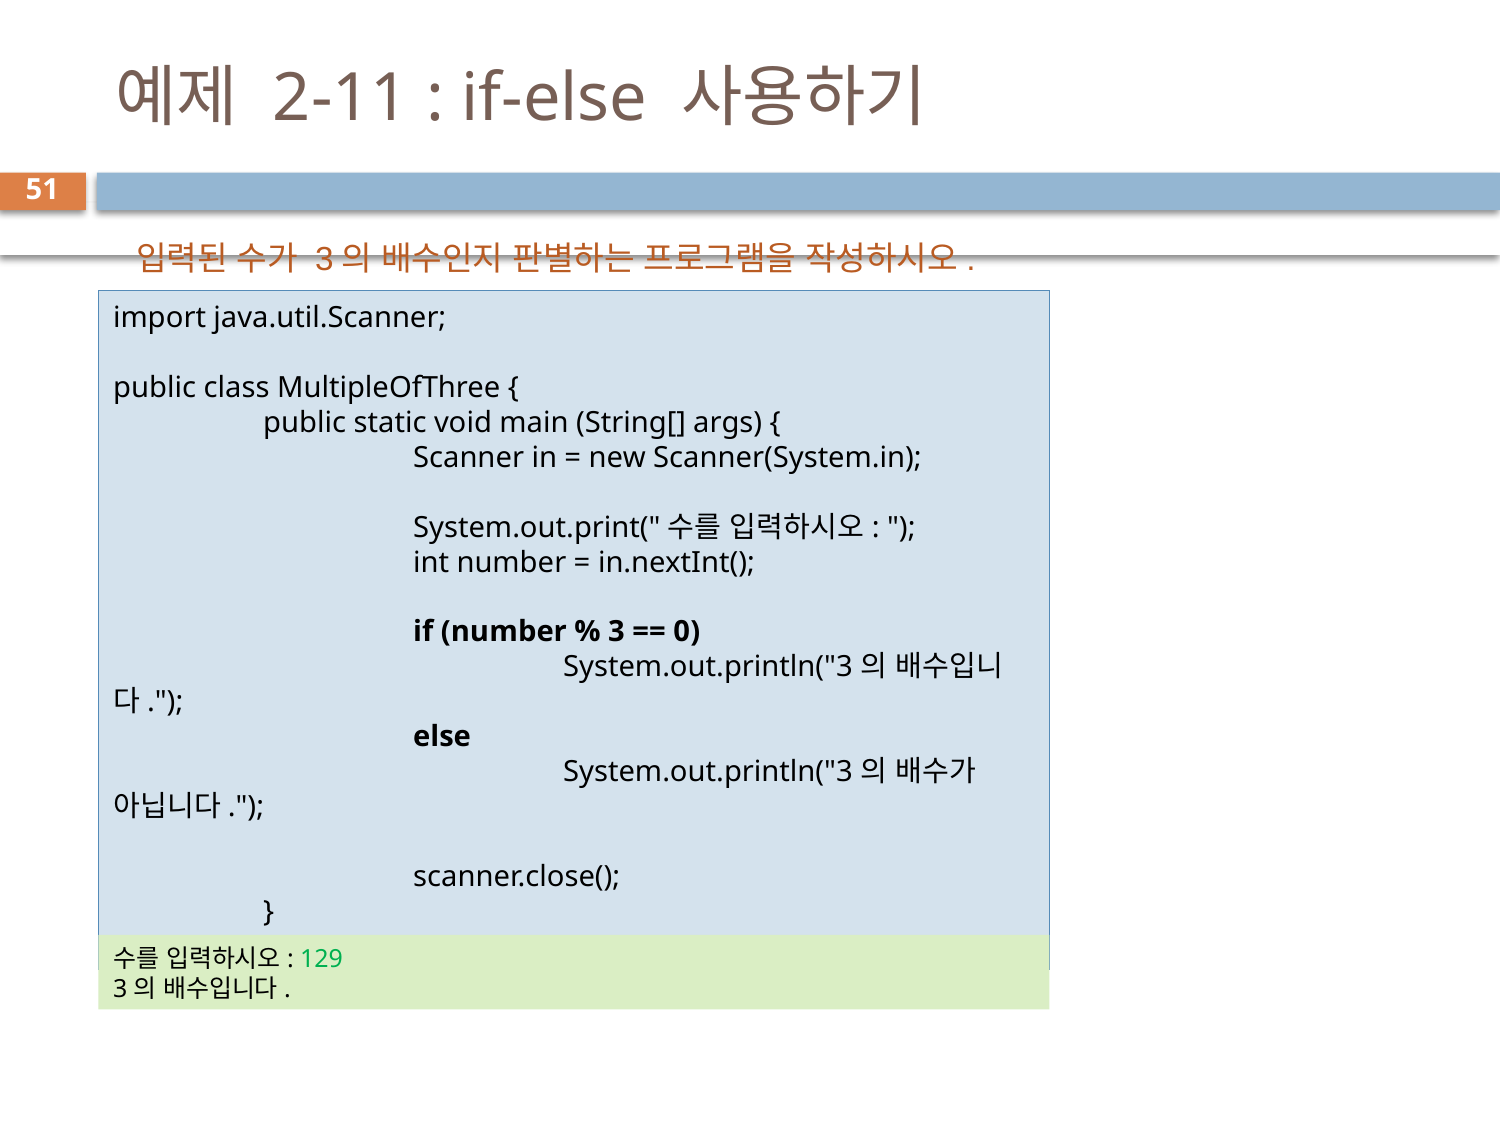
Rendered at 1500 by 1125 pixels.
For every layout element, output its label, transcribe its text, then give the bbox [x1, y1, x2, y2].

text_box 수를 입력하시오: 129 3의 배수입니다. [98, 934, 1050, 1010]
slide_number 51 [0, 170, 87, 211]
text_box import java.util.Scanner; public class MultipleOfThree { public static void main (String[] args) { Scanner in = new Scanner(System.in); System.out.print("수를 입력하시오: "); int number = in.nextInt(); if (number % 3 == 0) System.out.println("3의 배수입니다."); else System.out.println("3의 배수가 아닙니다."); scanner.close(); } } [98, 290, 1050, 934]
text_box 입력된 수가 3의 배수인지 판별하는 프로그램을 작성하시오. [121, 229, 991, 285]
text_box [0, 0, 1500, 75]
title 예제 2-11 : if-else 사용하기 [100, 75, 1438, 149]
